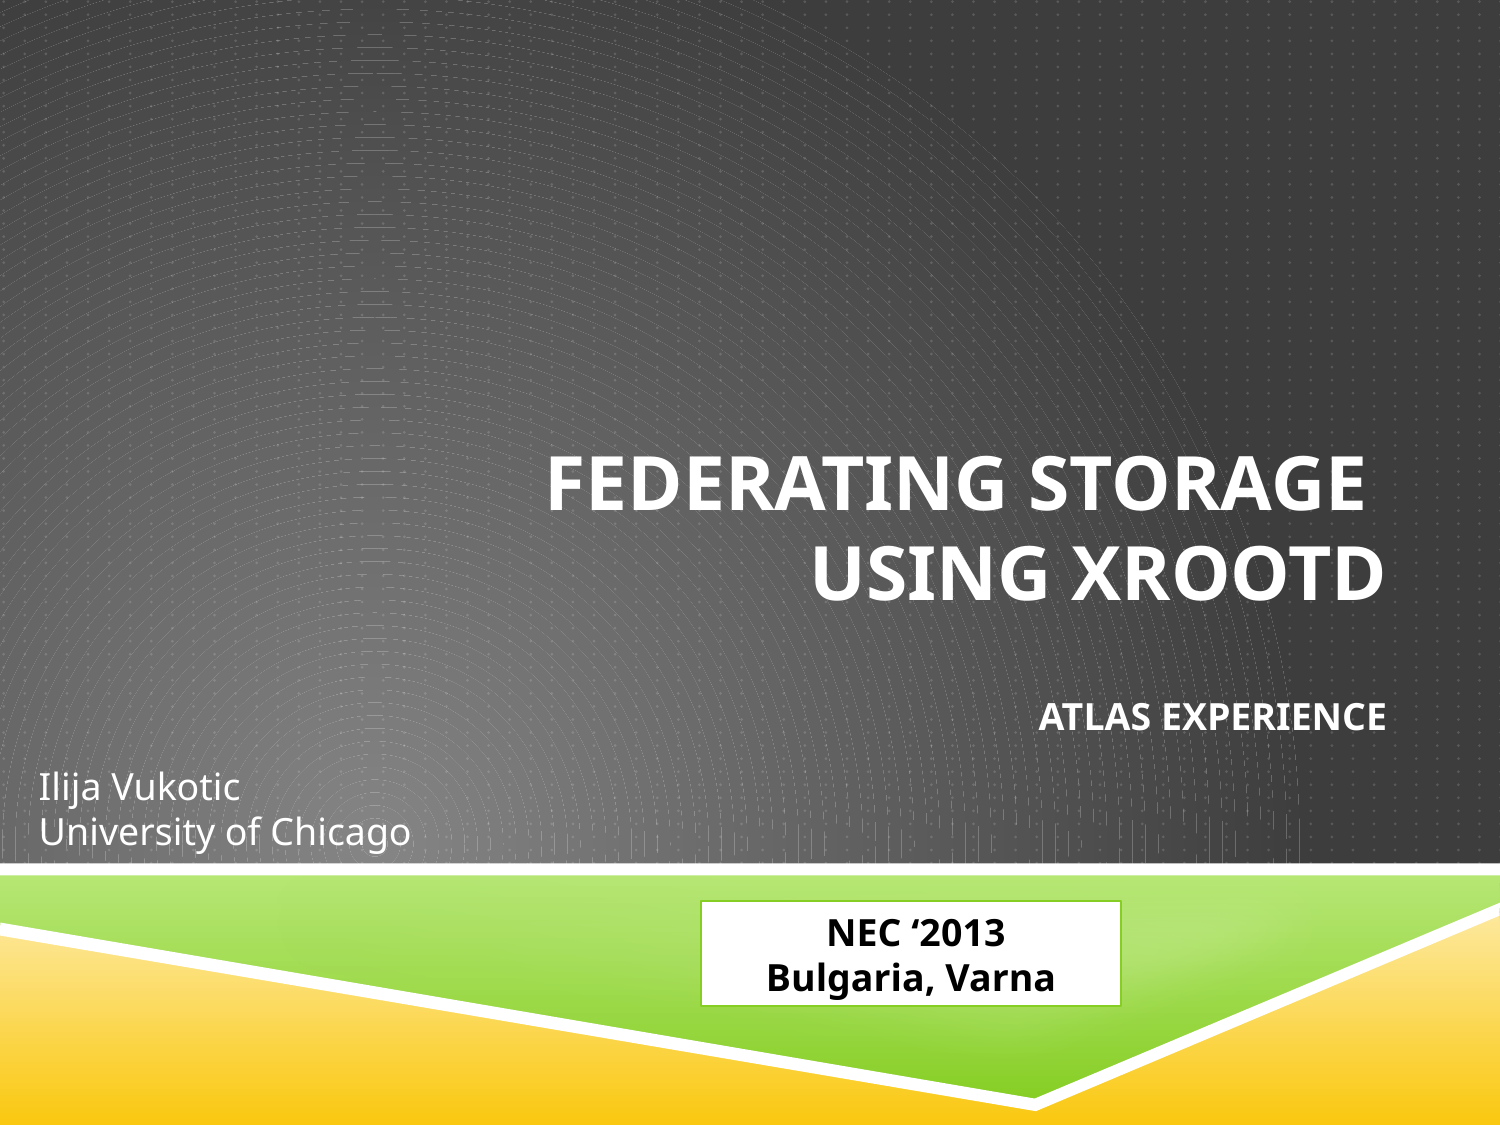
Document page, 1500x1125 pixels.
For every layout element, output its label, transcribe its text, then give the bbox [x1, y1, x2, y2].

text_box ATLAS experience [197, 654, 1388, 746]
text_box NEC ‘2013 Bulgaria, Varna [700, 900, 1122, 1007]
title Federating storage using xRooTD [197, 373, 1388, 623]
text_box Ilija Vukotic University of Chicago [23, 755, 427, 861]
